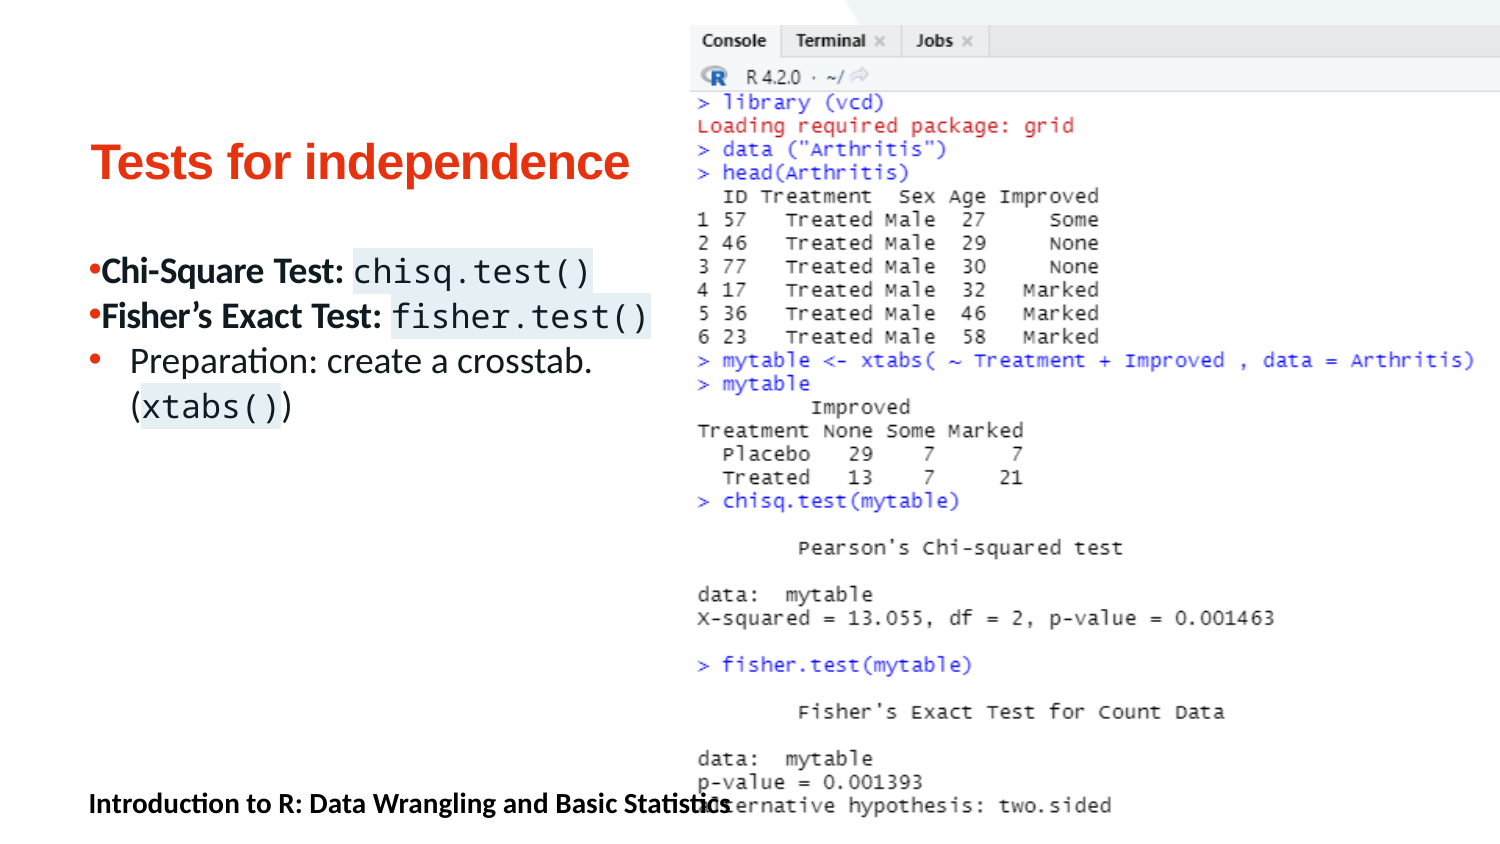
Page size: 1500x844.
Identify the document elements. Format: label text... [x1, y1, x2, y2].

footer Introduction to R: Data Wrangling and Basic Statistics [88, 785, 687, 819]
title Tests for independence [88, 129, 687, 232]
picture [0, 0, 1500, 834]
list Chi-Square Test: chisq.test() Fisher’s Exact Test: fisher.test() Preparation: create a crosstab. (xtabs()) [88, 246, 687, 756]
